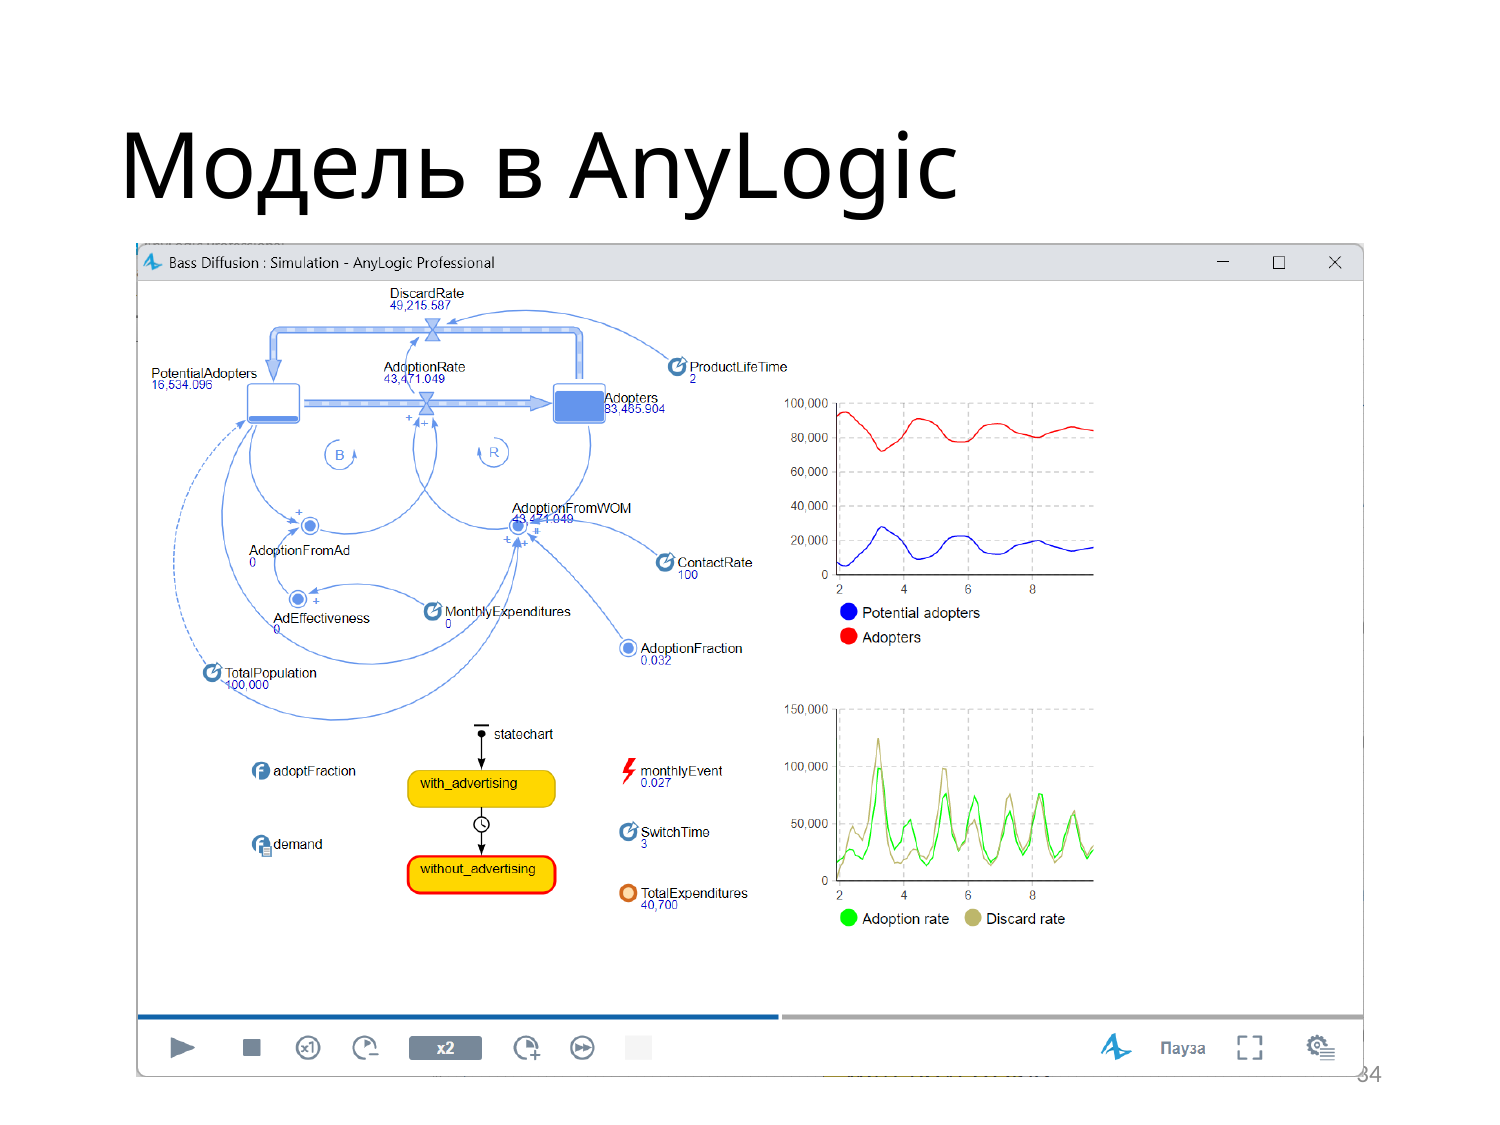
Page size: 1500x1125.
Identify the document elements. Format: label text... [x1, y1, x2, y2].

slide_number 34 [1059, 1042, 1397, 1103]
title Модель в AnyLogic [103, 59, 1397, 278]
picture [136, 243, 1364, 1077]
